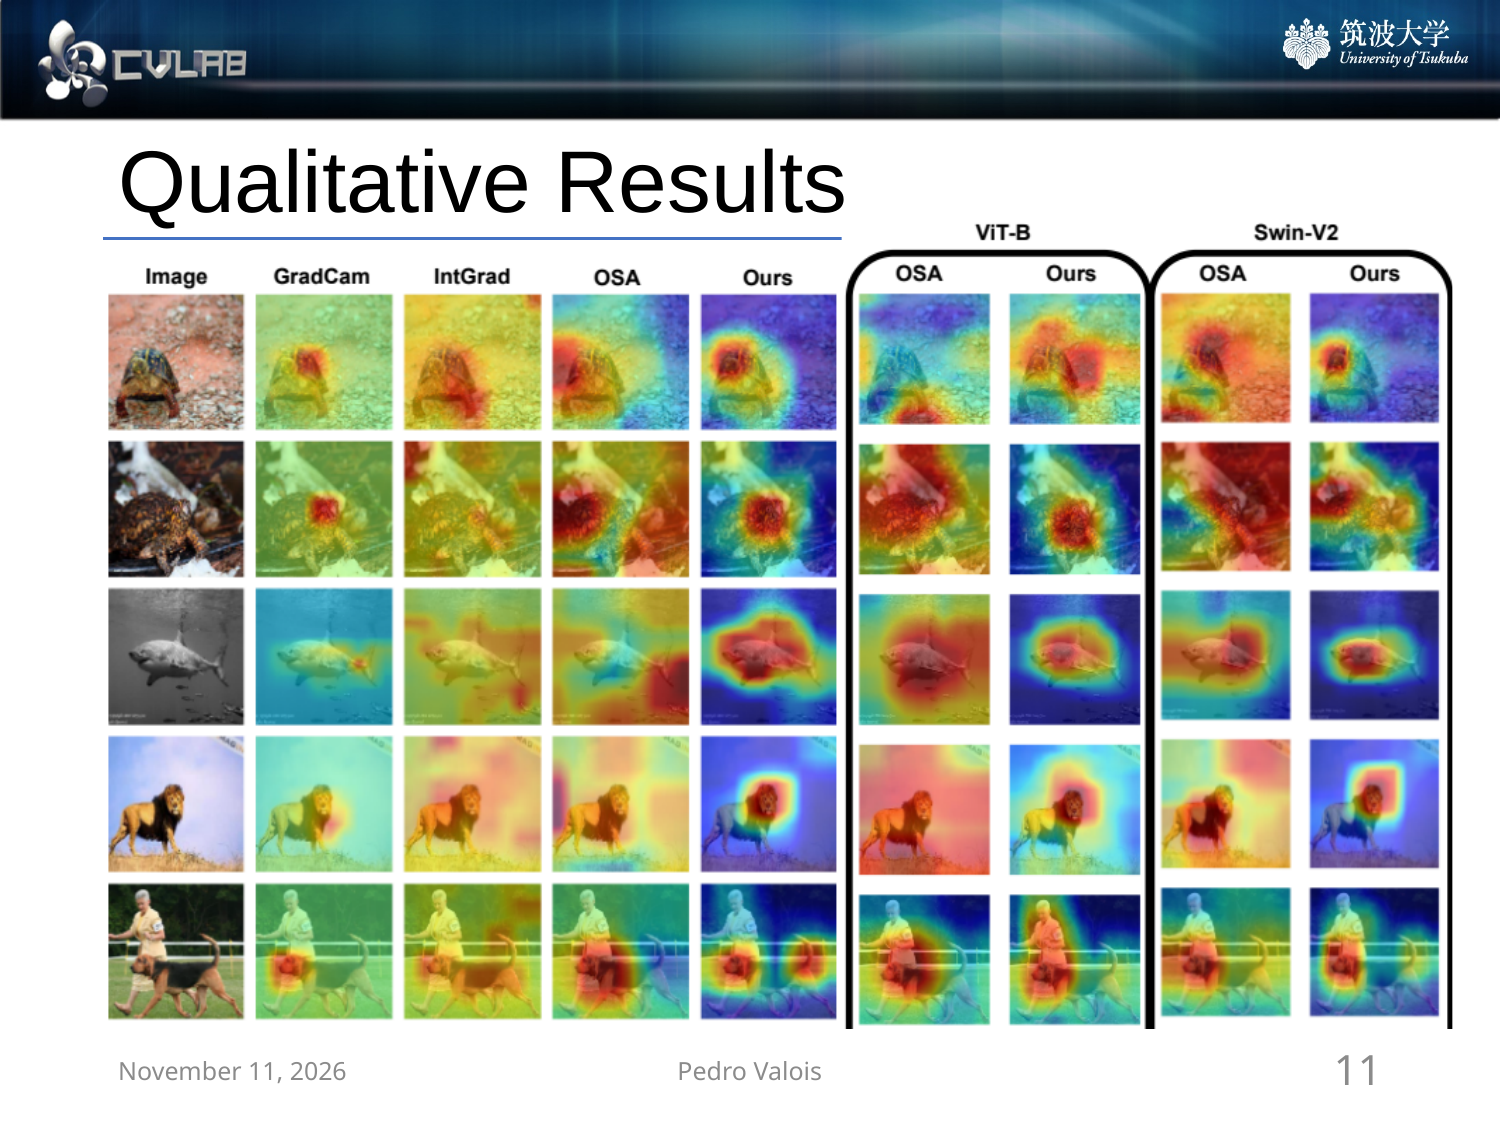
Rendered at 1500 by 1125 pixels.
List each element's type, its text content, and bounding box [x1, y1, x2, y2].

picture [103, 212, 1453, 1029]
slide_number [103, 1042, 441, 1103]
picture [0, 0, 1500, 152]
footer Pedro Valois [496, 1042, 1004, 1103]
title Qualitative Results [103, 131, 1400, 238]
slide_number 11 [1059, 1042, 1397, 1103]
